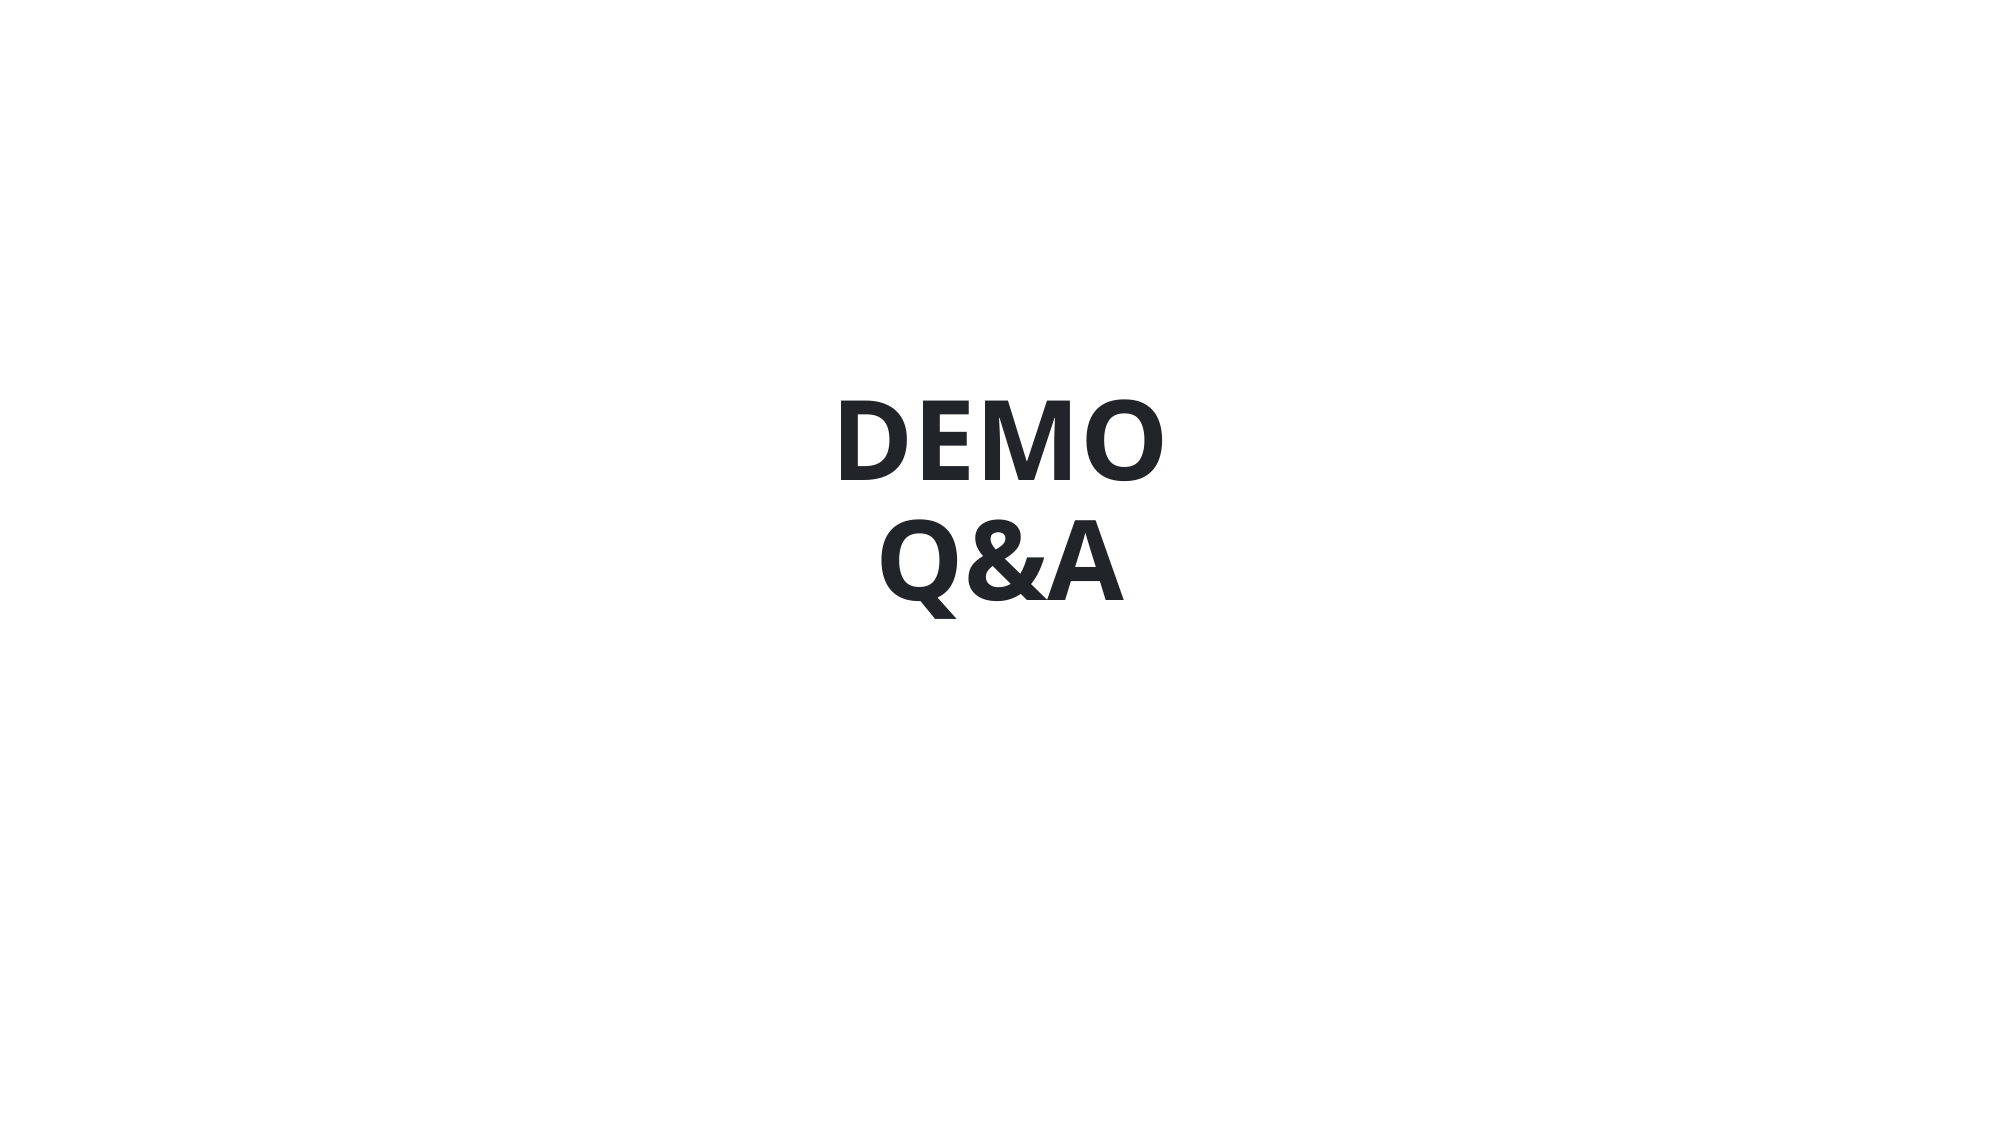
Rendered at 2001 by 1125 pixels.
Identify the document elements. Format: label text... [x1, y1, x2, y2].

title DEMO Q&A [249, 376, 1750, 632]
